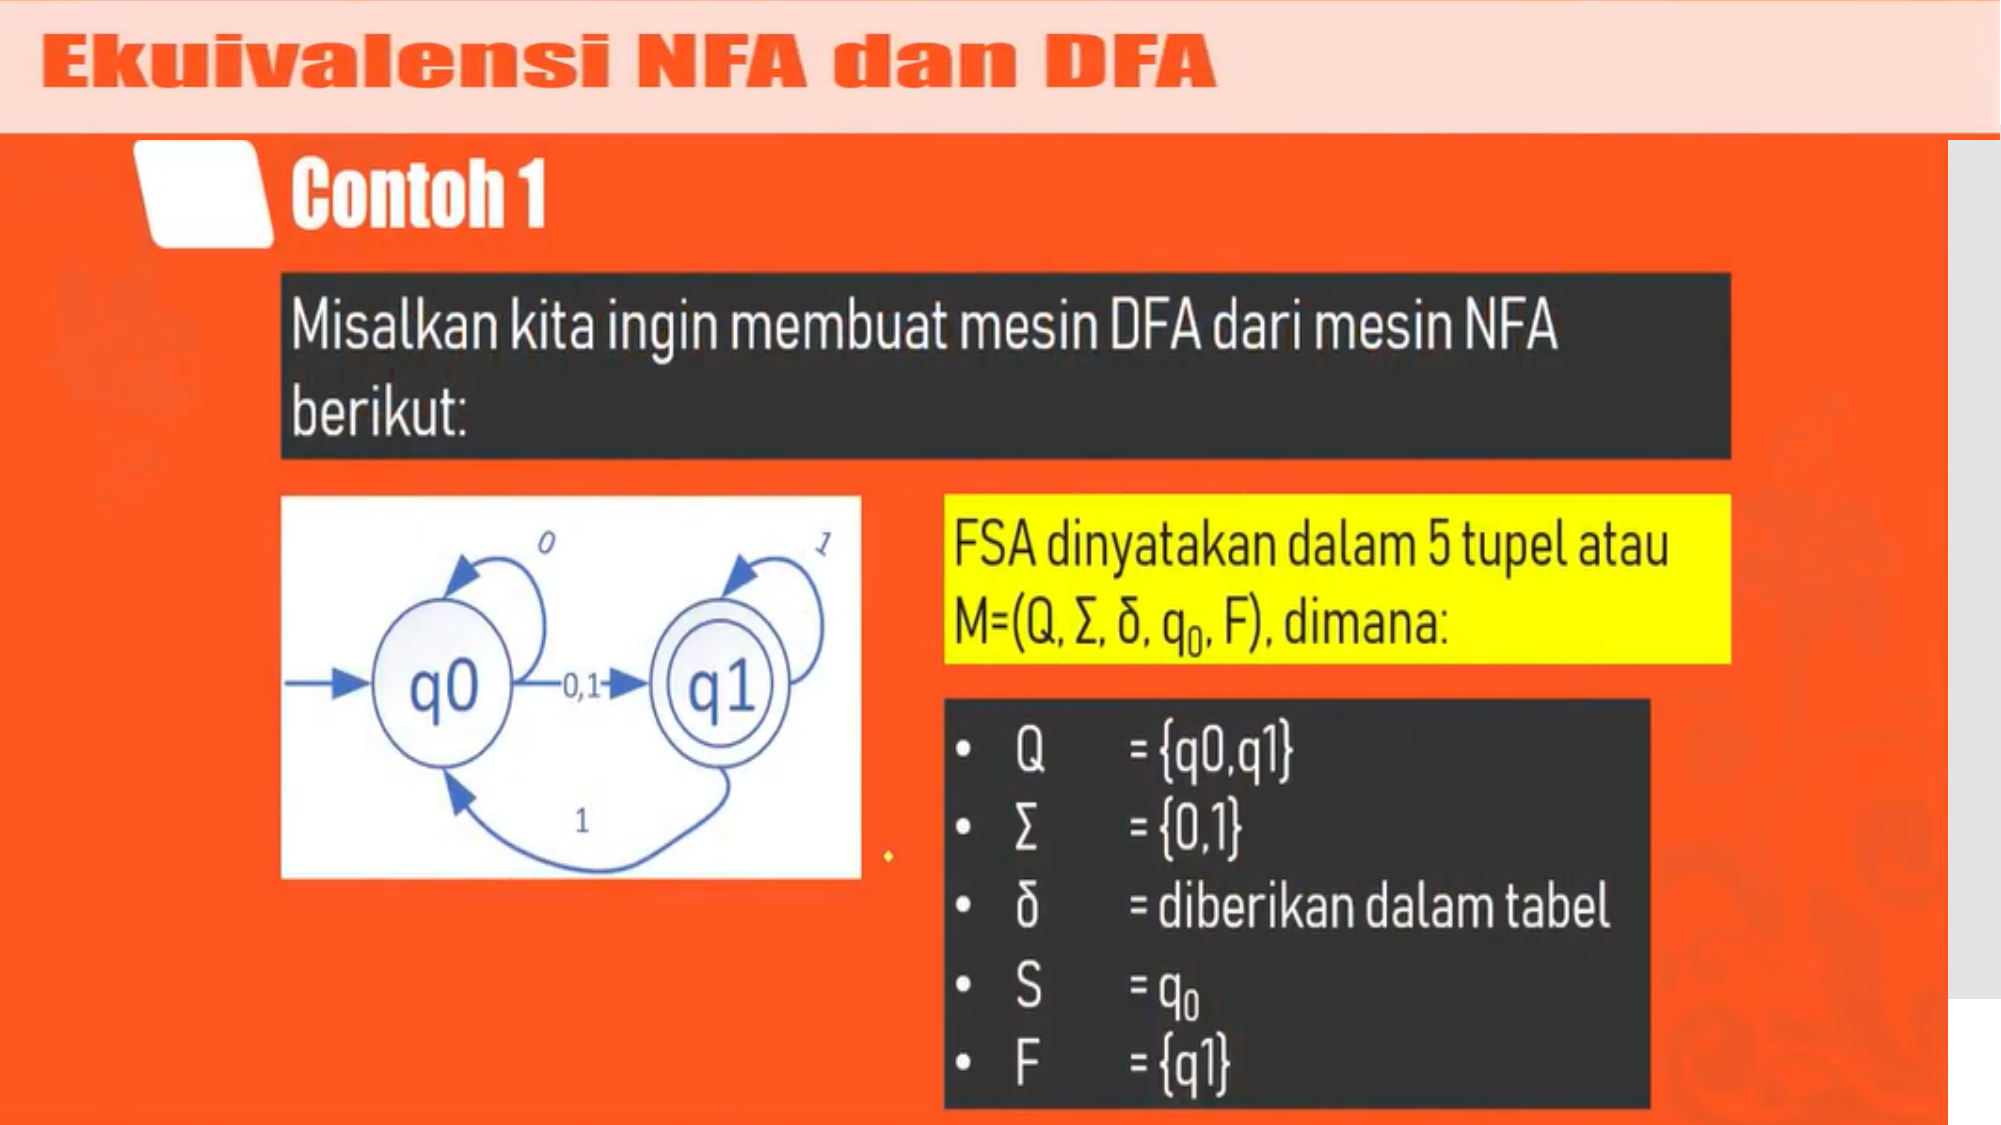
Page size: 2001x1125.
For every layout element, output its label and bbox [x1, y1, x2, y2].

list [0, 140, 1948, 1125]
picture [0, 0, 2000, 140]
